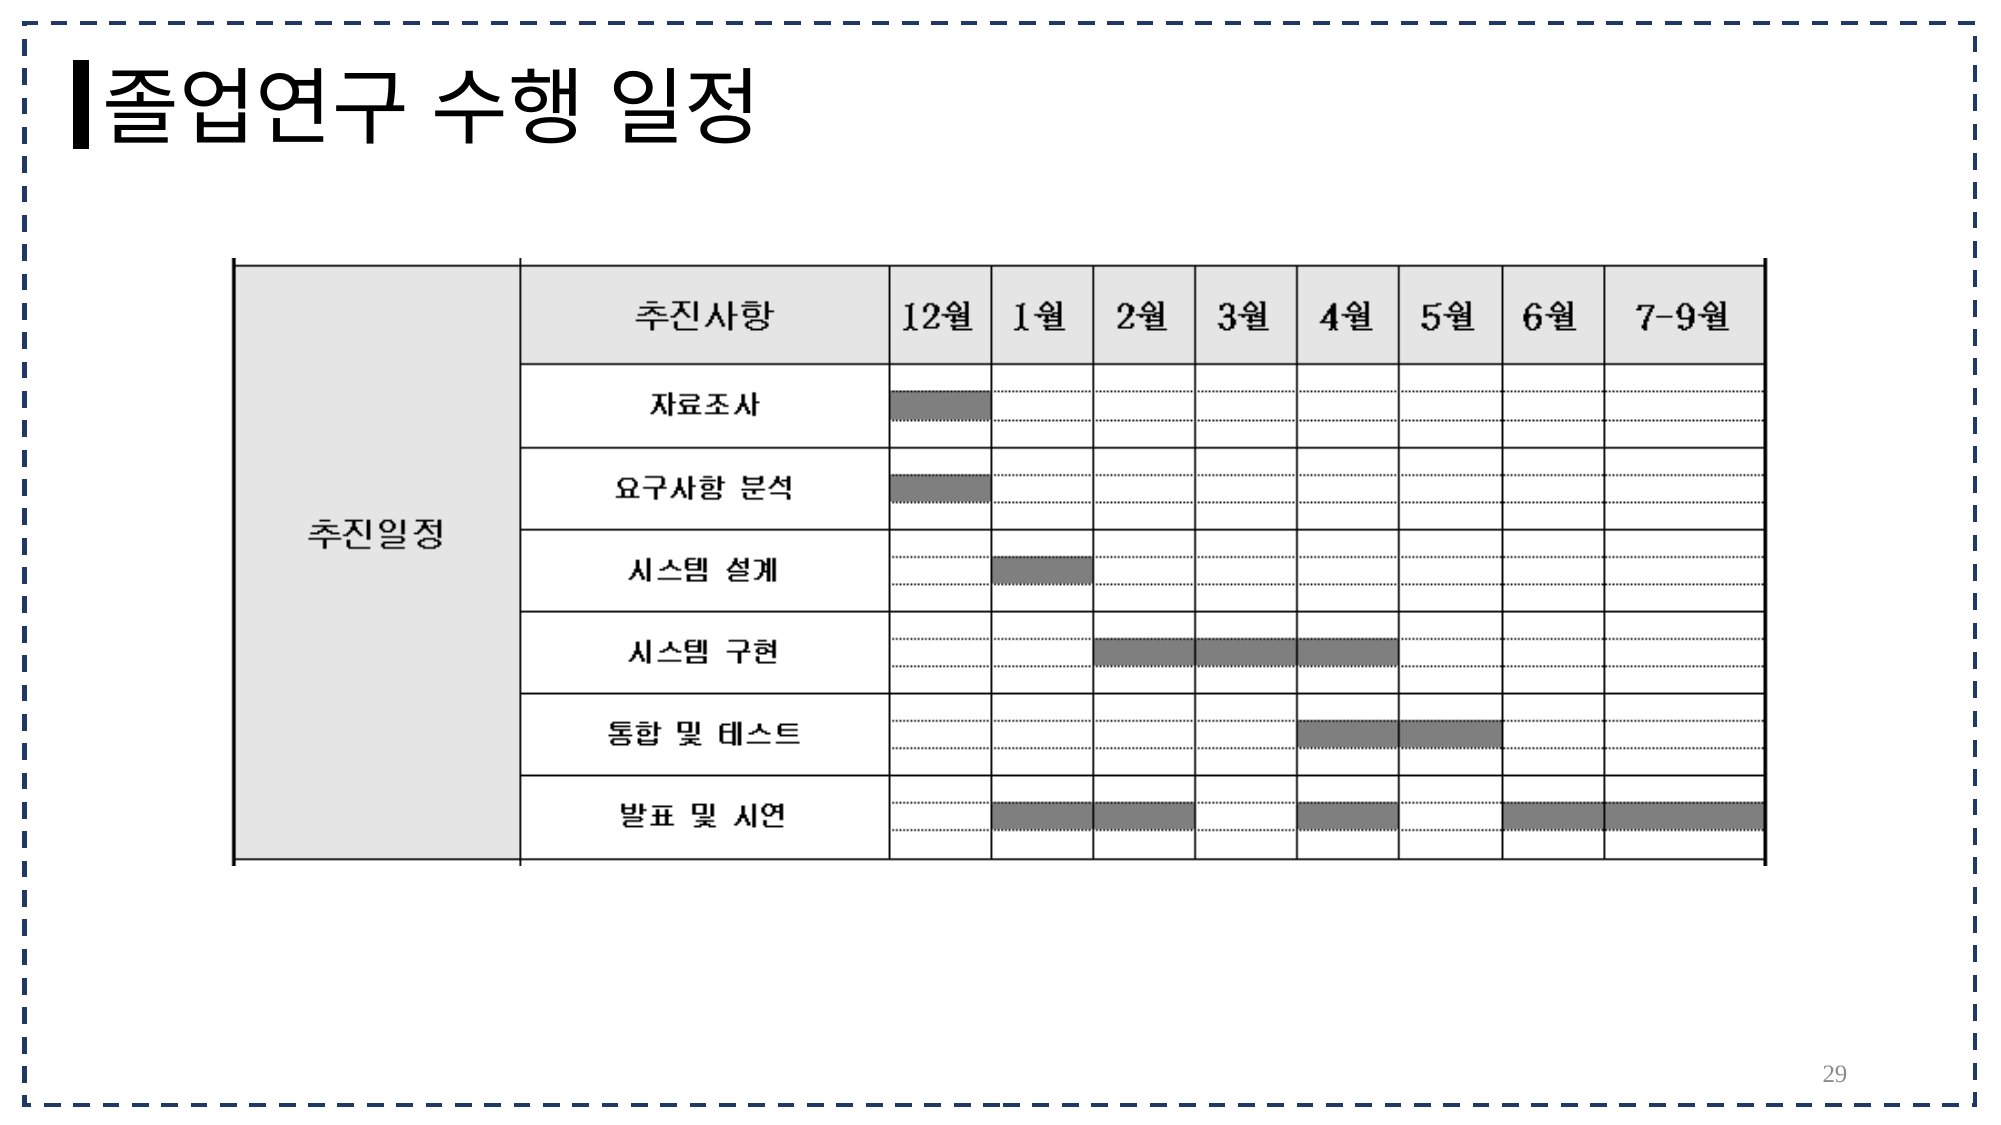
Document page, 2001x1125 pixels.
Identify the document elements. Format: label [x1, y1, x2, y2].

picture [227, 258, 1773, 867]
text_box [23, 22, 1976, 1106]
